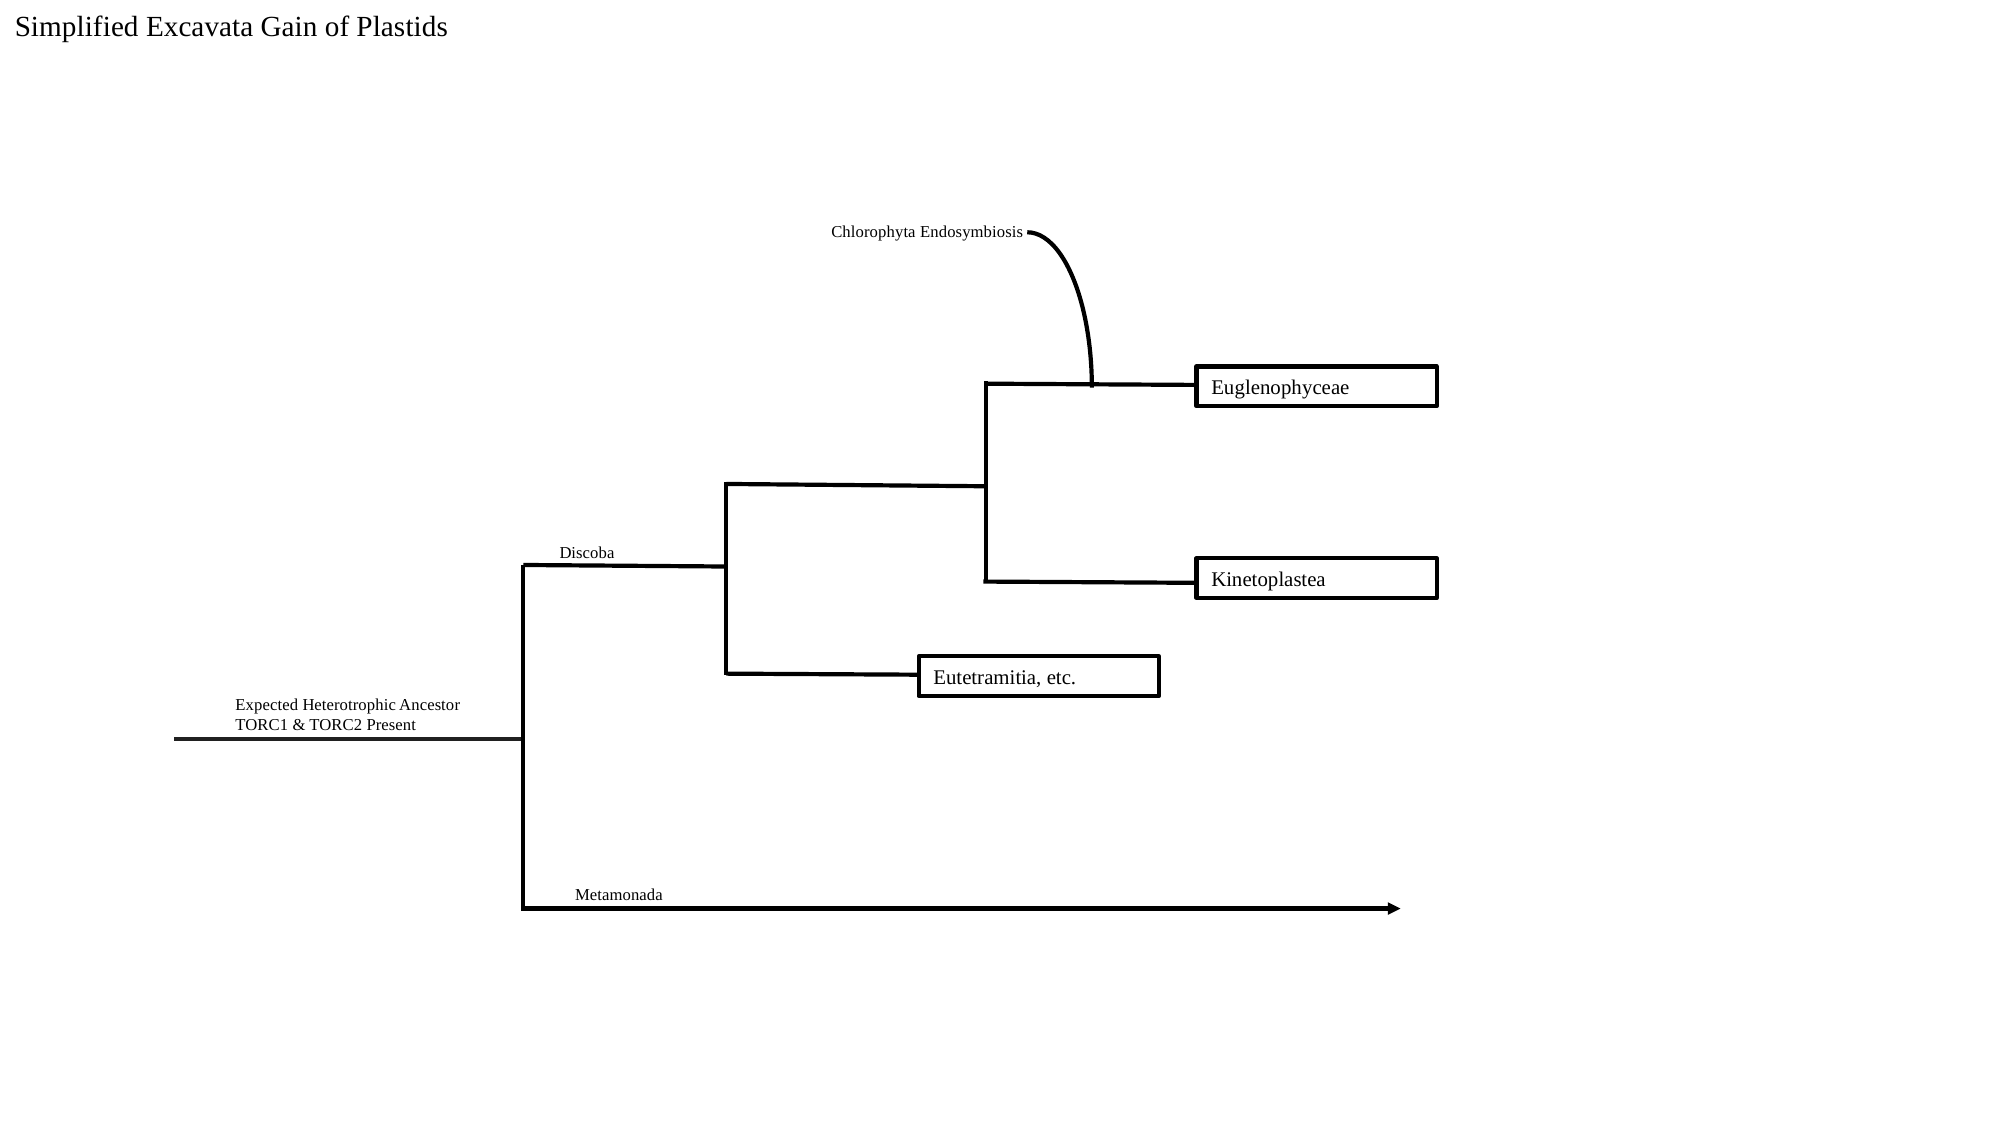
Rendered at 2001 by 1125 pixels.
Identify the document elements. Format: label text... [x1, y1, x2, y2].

text_box Simplified Excavata Gain of Plastids [0, 0, 543, 50]
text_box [173, 212, 1437, 913]
